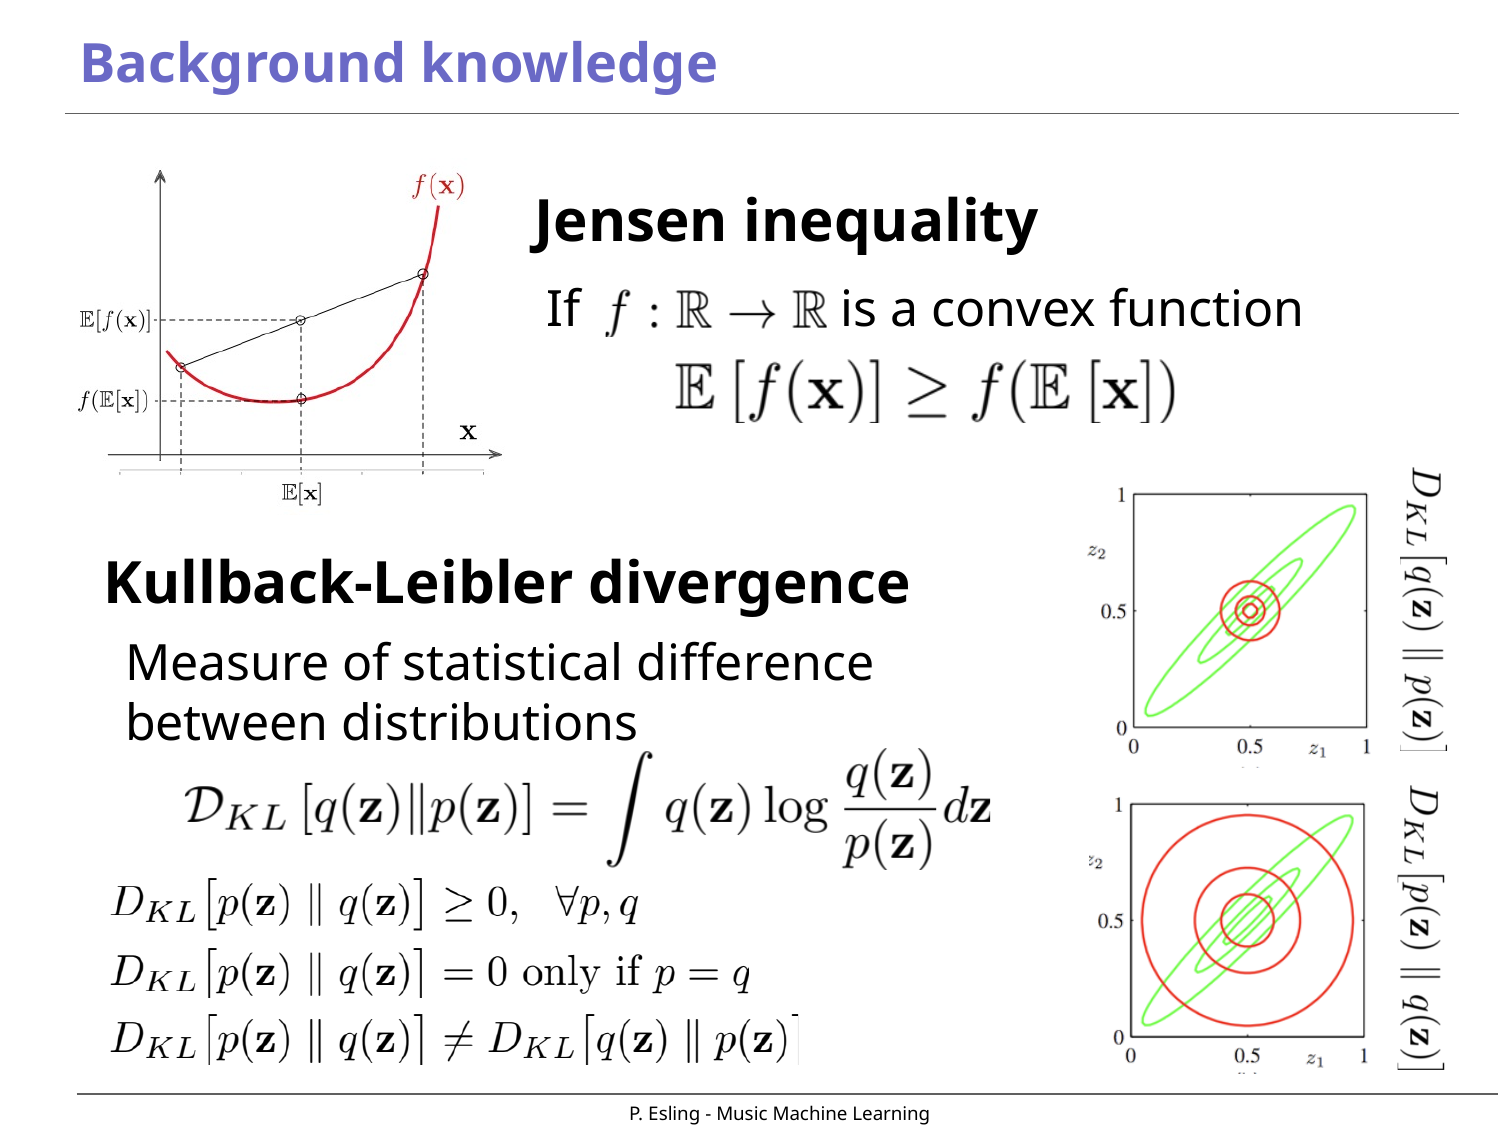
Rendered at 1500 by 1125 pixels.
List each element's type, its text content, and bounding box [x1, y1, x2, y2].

picture [109, 1012, 799, 1066]
picture [71, 157, 508, 515]
picture [1060, 471, 1500, 769]
text_box Jensen inequality [519, 175, 1053, 260]
title Background knowledge [64, 7, 1151, 115]
picture [1088, 781, 1500, 1074]
footer P. Esling - Music Machine Learning [194, 1093, 1365, 1125]
picture [675, 358, 1175, 423]
picture [184, 747, 991, 870]
text_box If is a convex function [532, 269, 1395, 345]
picture [109, 877, 750, 998]
picture [605, 288, 827, 337]
text_box Kullback-Leibler divergence [89, 538, 926, 623]
text_box Measure of statistical difference between distributions [110, 623, 973, 759]
